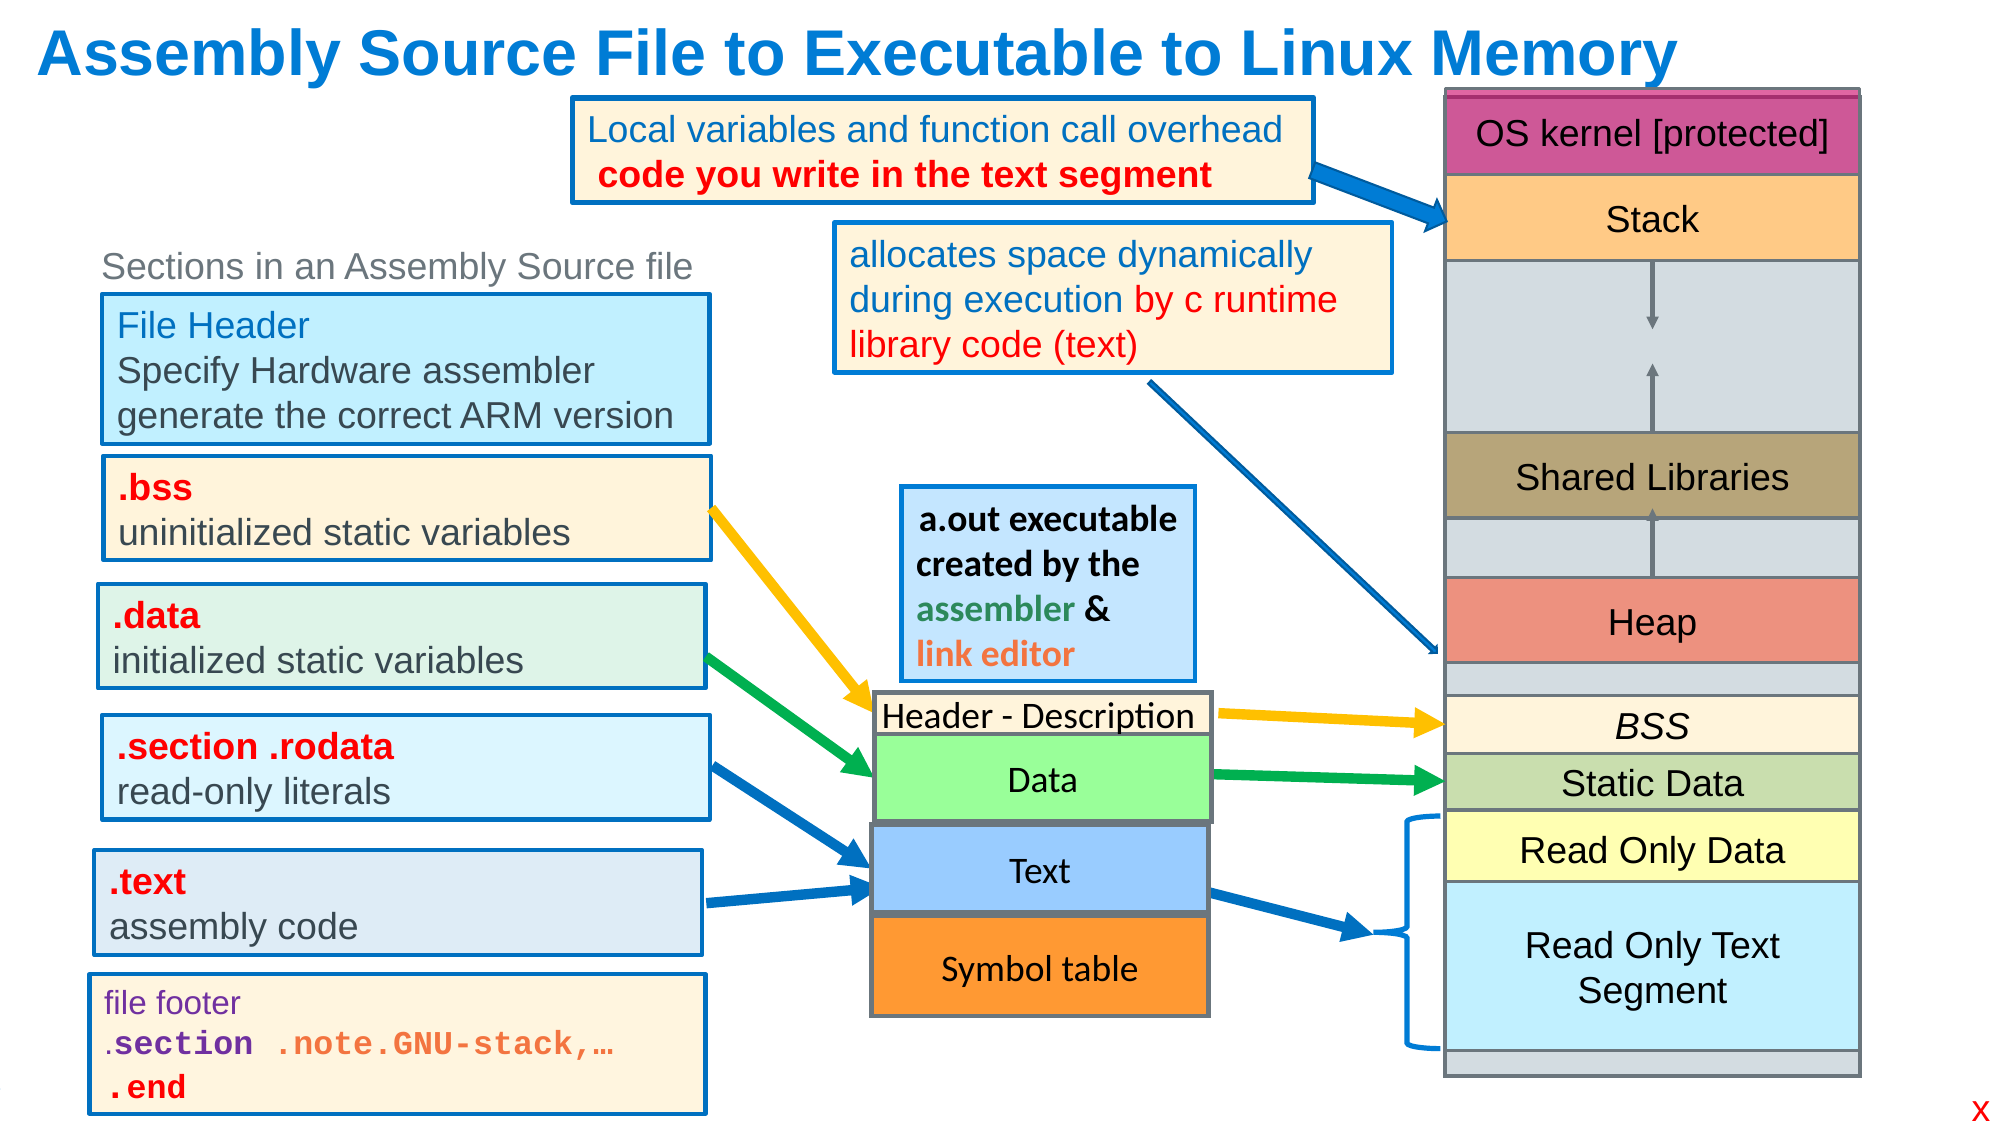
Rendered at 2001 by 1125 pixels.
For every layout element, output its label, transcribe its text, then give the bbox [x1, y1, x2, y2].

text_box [871, 486, 1446, 1049]
text_box allocates space dynamically during execution by c runtime library code (text) [834, 222, 1392, 373]
title Assembly Source File to Executable to Linux Memory [21, 30, 1979, 98]
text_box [97, 583, 871, 778]
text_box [94, 850, 871, 957]
text_box Local variables and function call overhead code you write in the text segment [572, 97, 1314, 203]
text_box ` [1146, 378, 1265, 486]
text_box Sections in an Assembly Source file [86, 234, 709, 295]
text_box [103, 455, 875, 583]
text_box file footer .section .note.GNU-stack,… .end [89, 974, 706, 1114]
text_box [102, 714, 871, 850]
text_box [1307, 161, 1445, 234]
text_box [1445, 88, 1860, 1077]
text_box x [1956, 1076, 2000, 1125]
text_box File Header Specify Hardware assembler generate the correct ARM version [102, 293, 710, 444]
